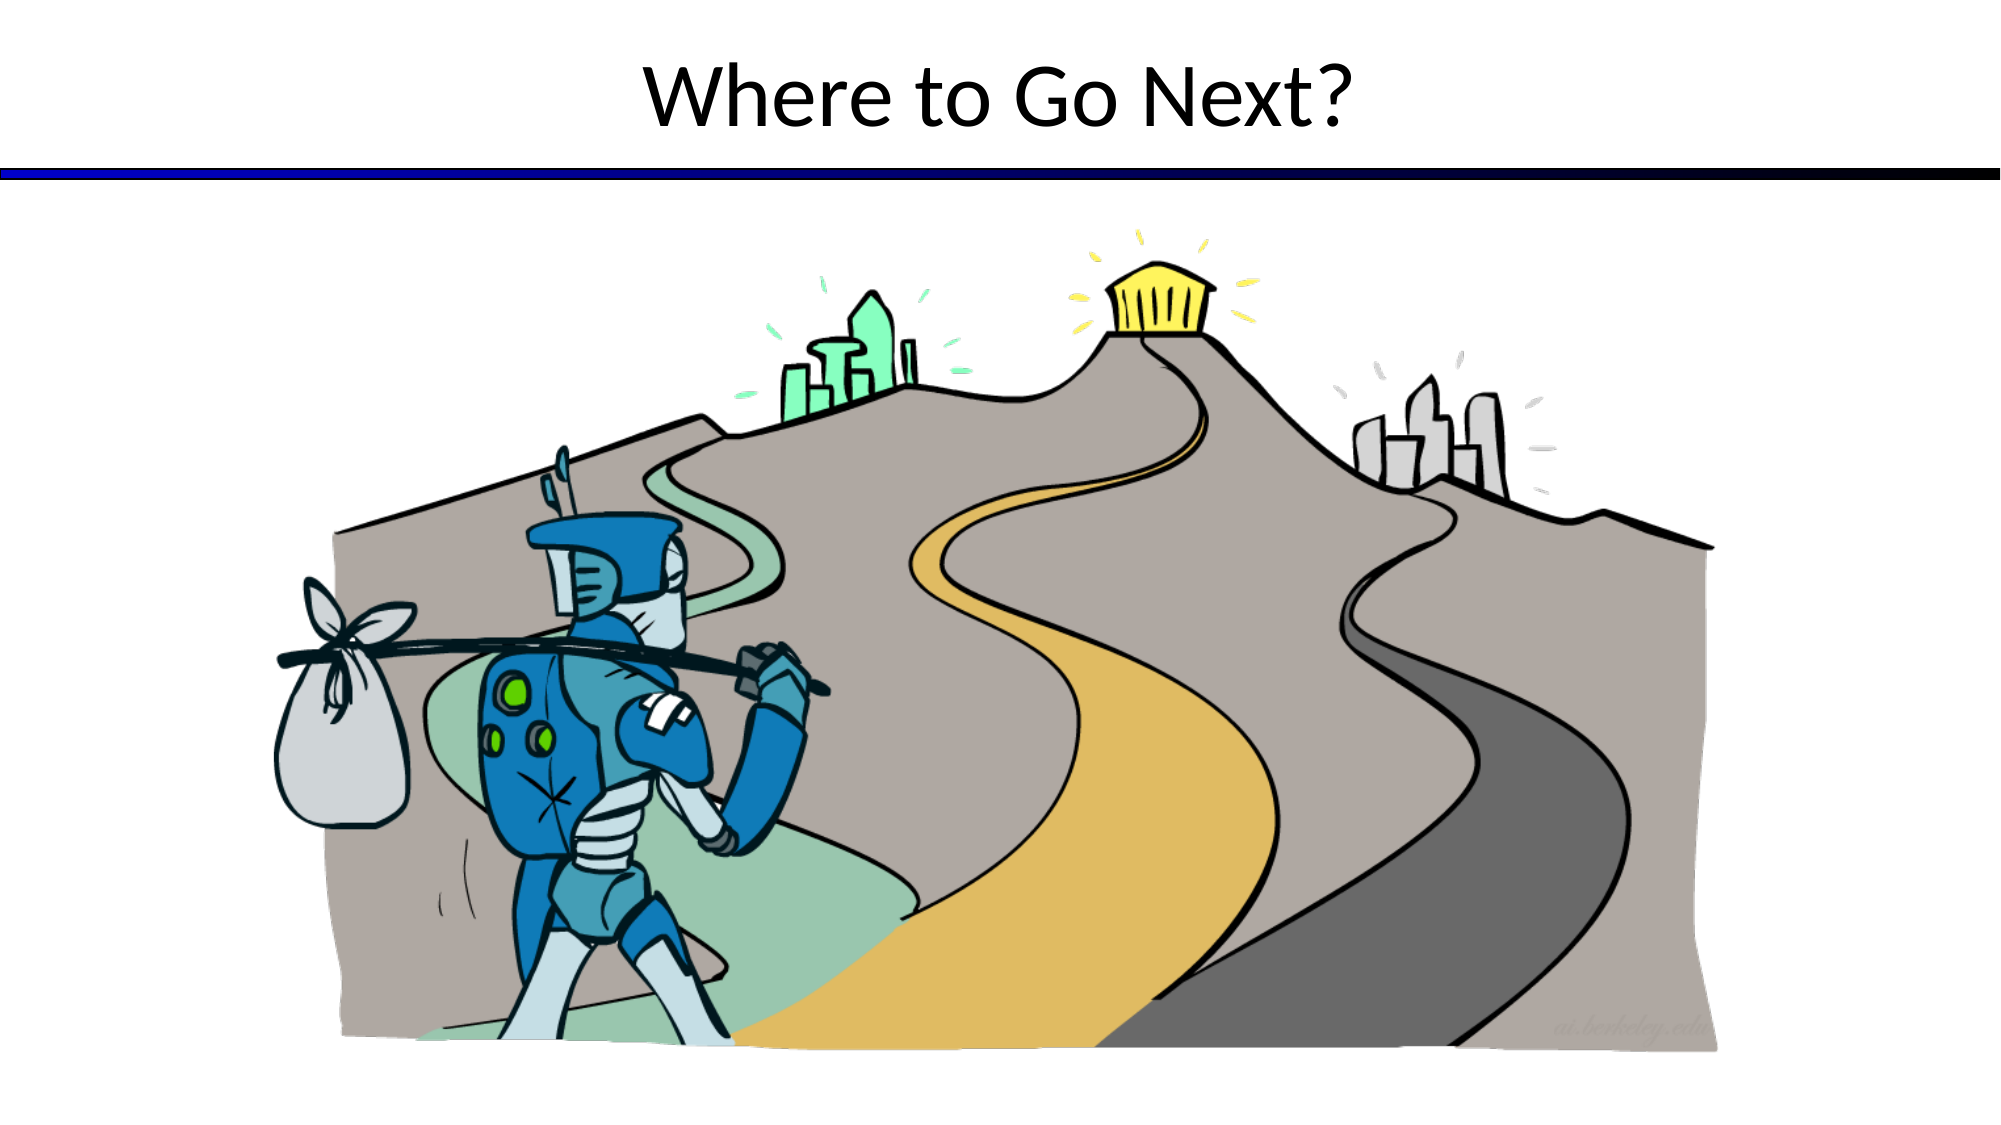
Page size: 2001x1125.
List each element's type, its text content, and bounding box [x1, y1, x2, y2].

picture [174, 187, 1751, 1125]
title Where to Go Next? [0, 0, 2000, 184]
